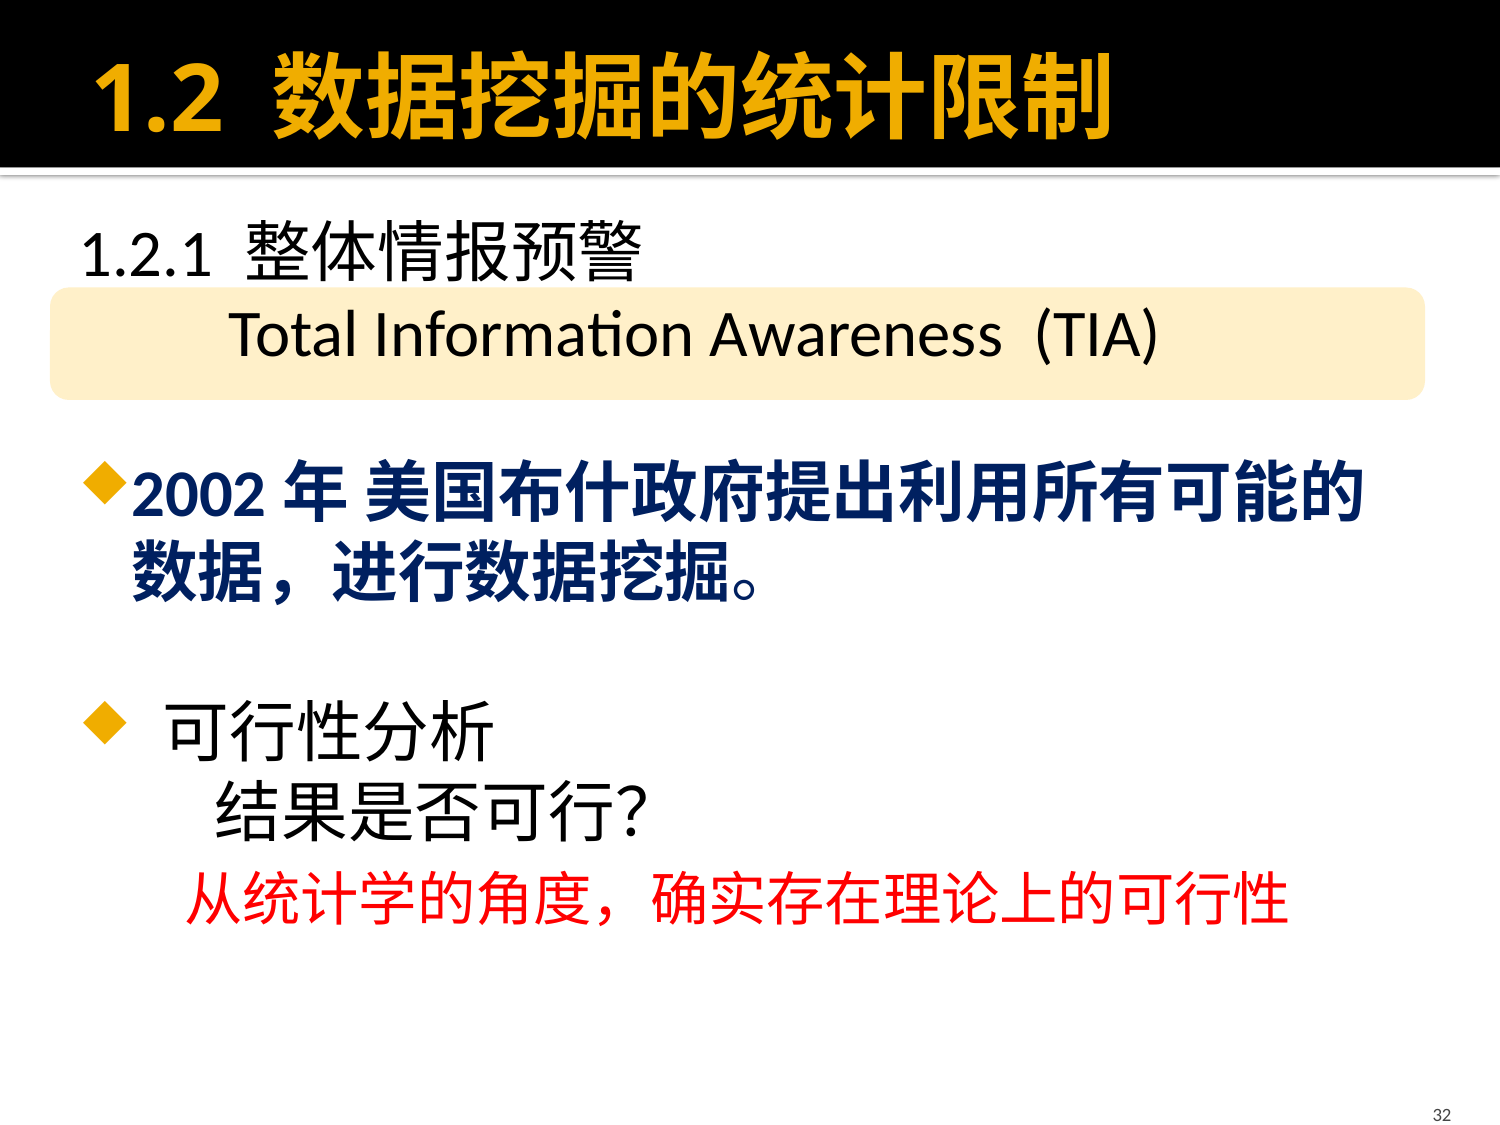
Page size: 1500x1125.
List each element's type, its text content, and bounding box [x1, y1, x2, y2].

slide_number 32 [1345, 1080, 1467, 1125]
list 1.2.1 整体情报预警 Total Information Awareness (TIA) 2002年 美国布什政府提出利用所有可能的数据，进行数据挖掘。 可行性分析 结果是否可行？ [50, 194, 1425, 1125]
text_box 从统计学的角度，确实存在理论上的可行性 [125, 854, 1350, 940]
title 1.2 数据挖掘的统计限制 [75, 12, 1425, 175]
